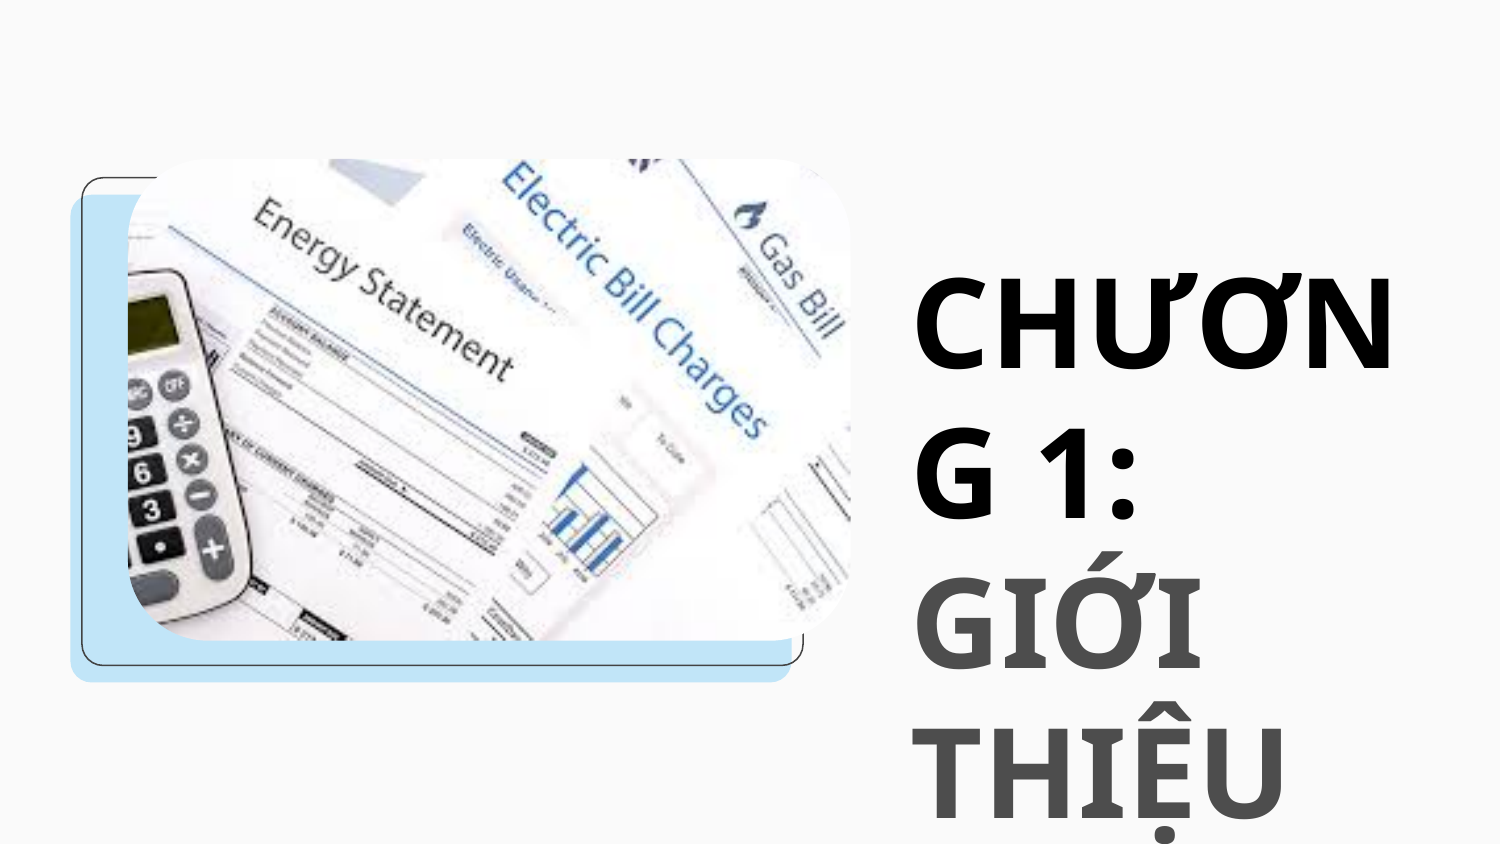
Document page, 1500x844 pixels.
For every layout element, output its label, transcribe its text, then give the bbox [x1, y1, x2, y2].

text_box CHƯƠNG 1: GIỚI THIỆU [895, 236, 1465, 844]
picture [127, 158, 851, 641]
